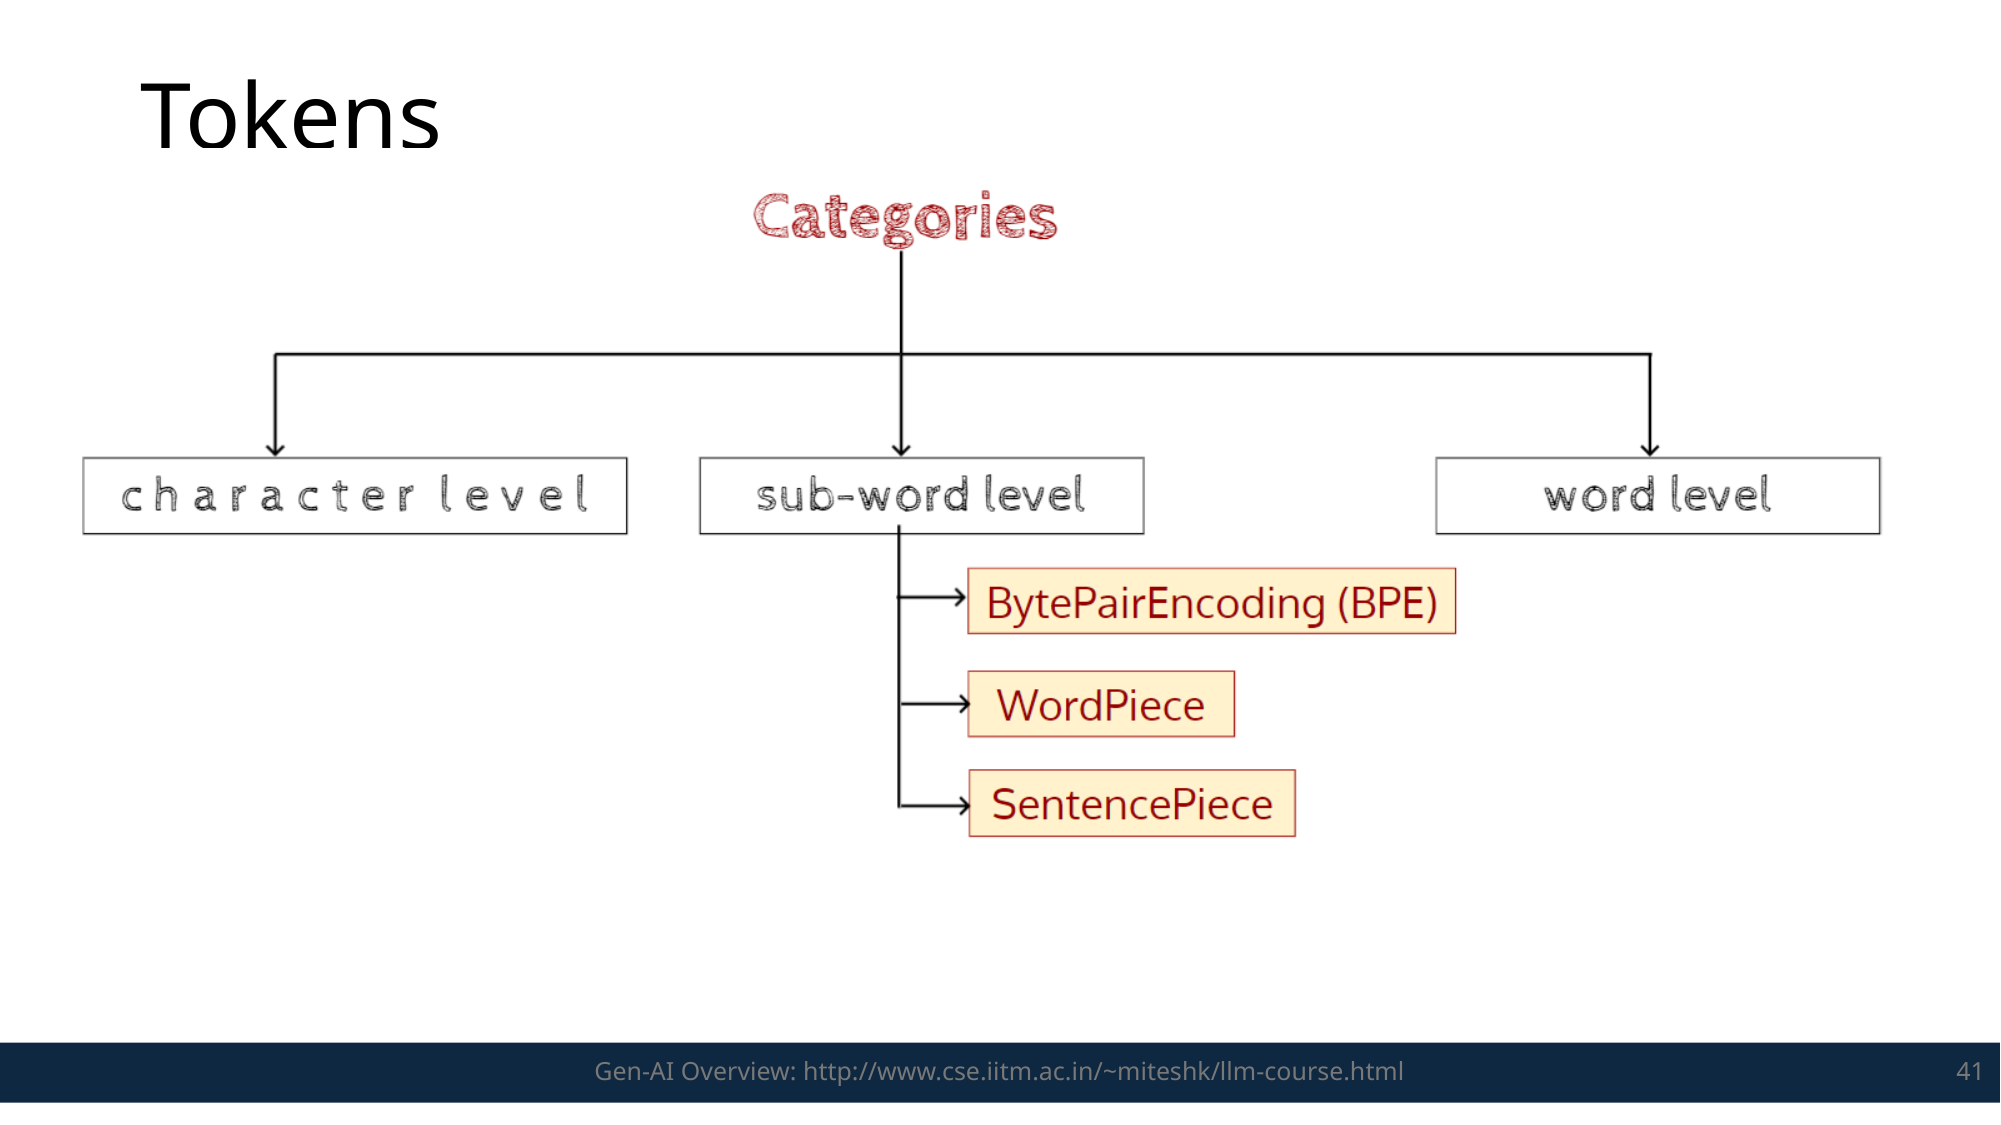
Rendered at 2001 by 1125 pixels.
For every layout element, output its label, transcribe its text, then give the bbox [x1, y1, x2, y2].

picture [10, 147, 1990, 978]
title Tokens [125, 11, 1851, 147]
slide_number 41 [1550, 1042, 2000, 1103]
footer Gen-AI Overview: http://www.cse.iitm.ac.in/~miteshk/llm-course.html [0, 1042, 1550, 1103]
